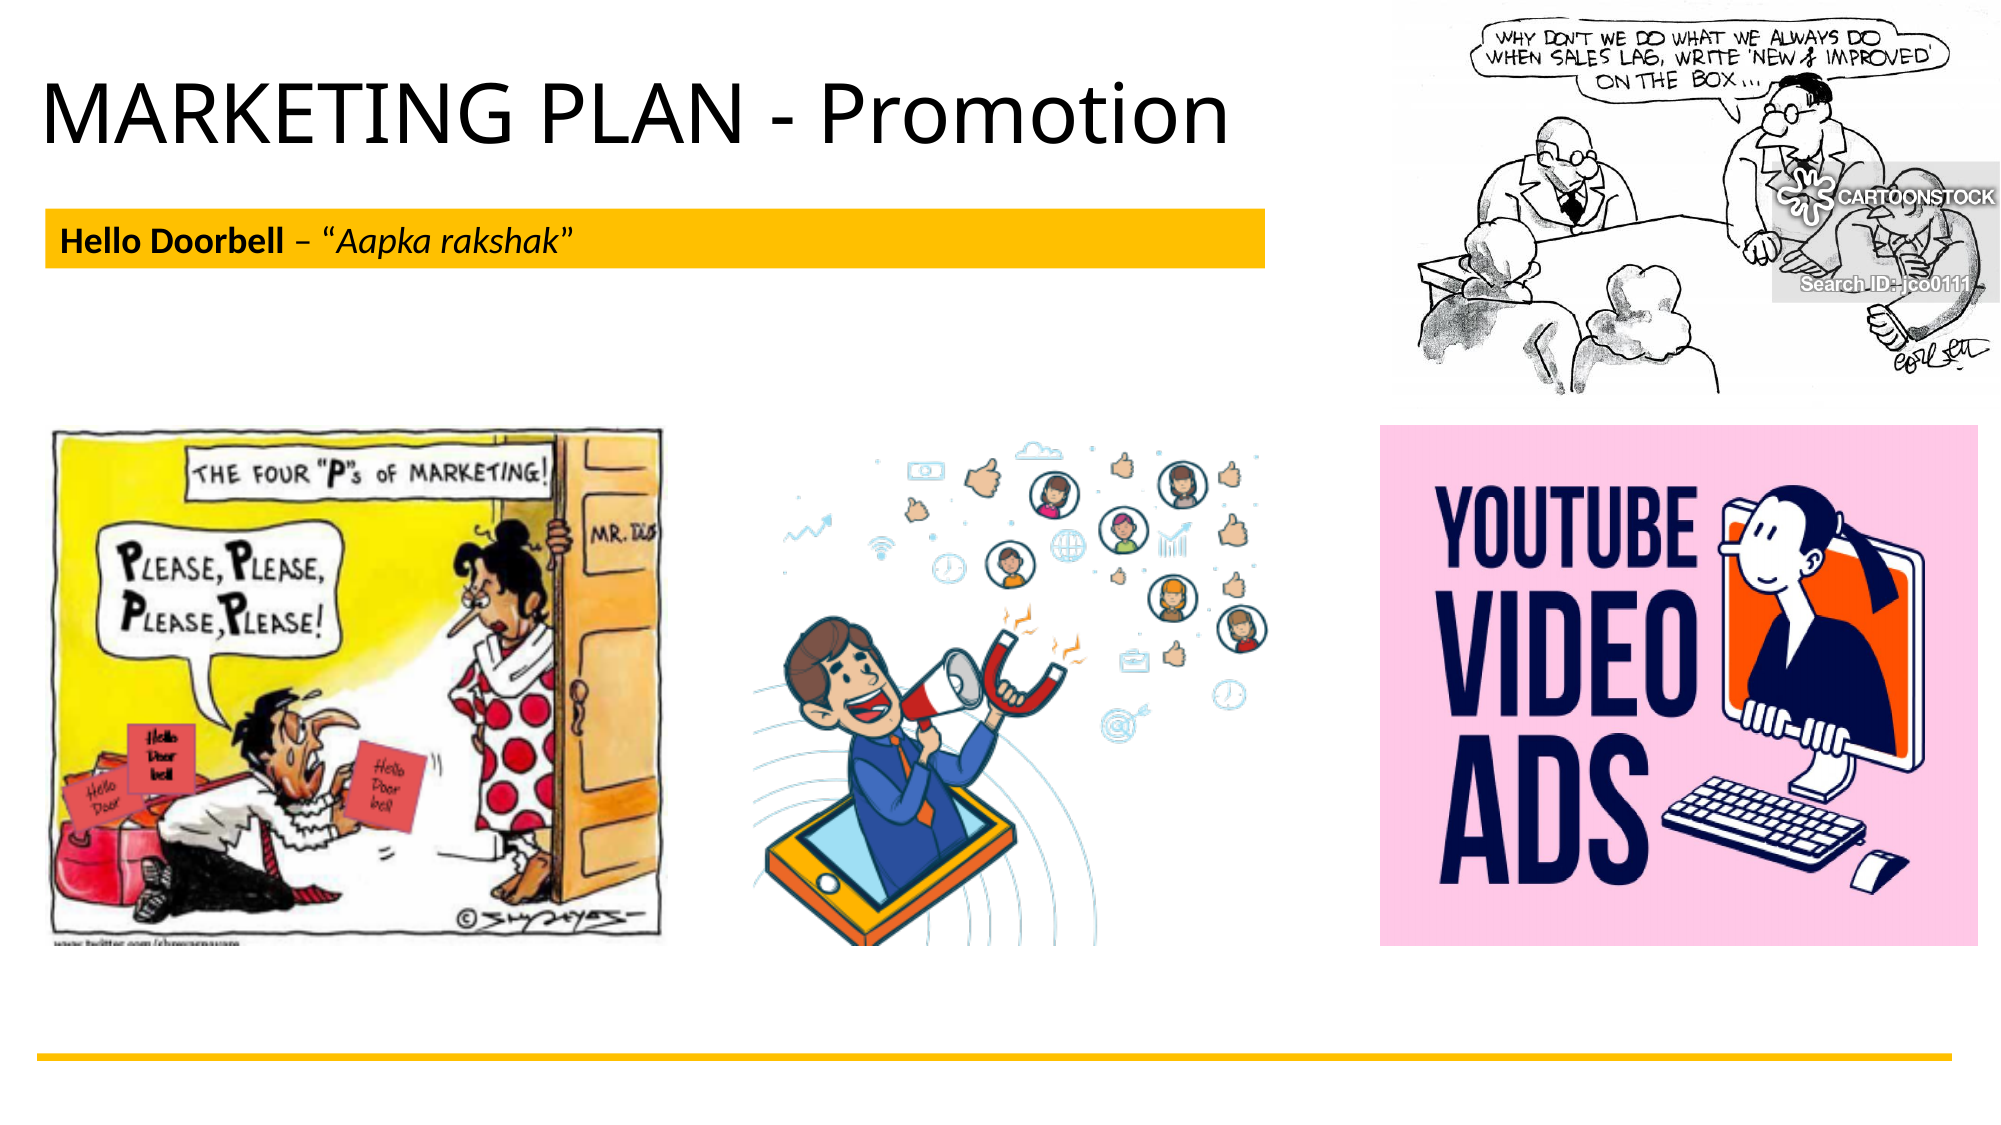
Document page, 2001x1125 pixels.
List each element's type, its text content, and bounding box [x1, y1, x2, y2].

picture [1379, 424, 1978, 946]
text_box [37, 1053, 1952, 1061]
picture [1392, 0, 2000, 409]
text_box Hello Doorbell – “Aapka rakshak” [45, 208, 1265, 269]
picture [45, 424, 669, 946]
picture [712, 424, 1305, 946]
title MARKETING PLAN - Promotion [24, 53, 1392, 180]
